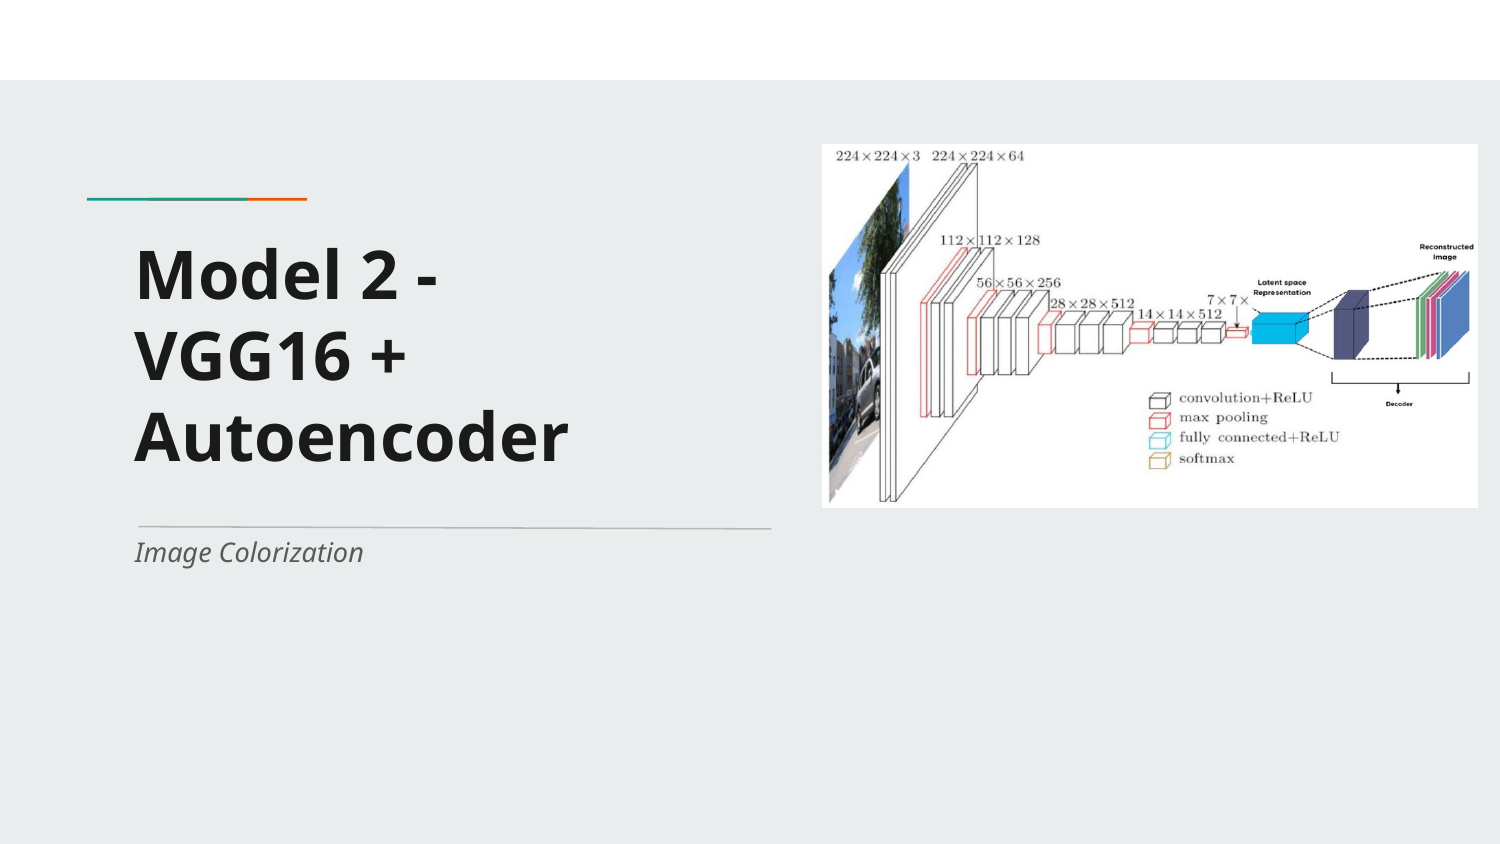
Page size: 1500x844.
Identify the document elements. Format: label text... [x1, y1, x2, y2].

subtitle Image Colorization [119, 520, 1381, 610]
picture [822, 143, 1478, 509]
title Model 2 - VGG16 + Autoencoder [119, 216, 817, 490]
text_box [138, 526, 772, 530]
